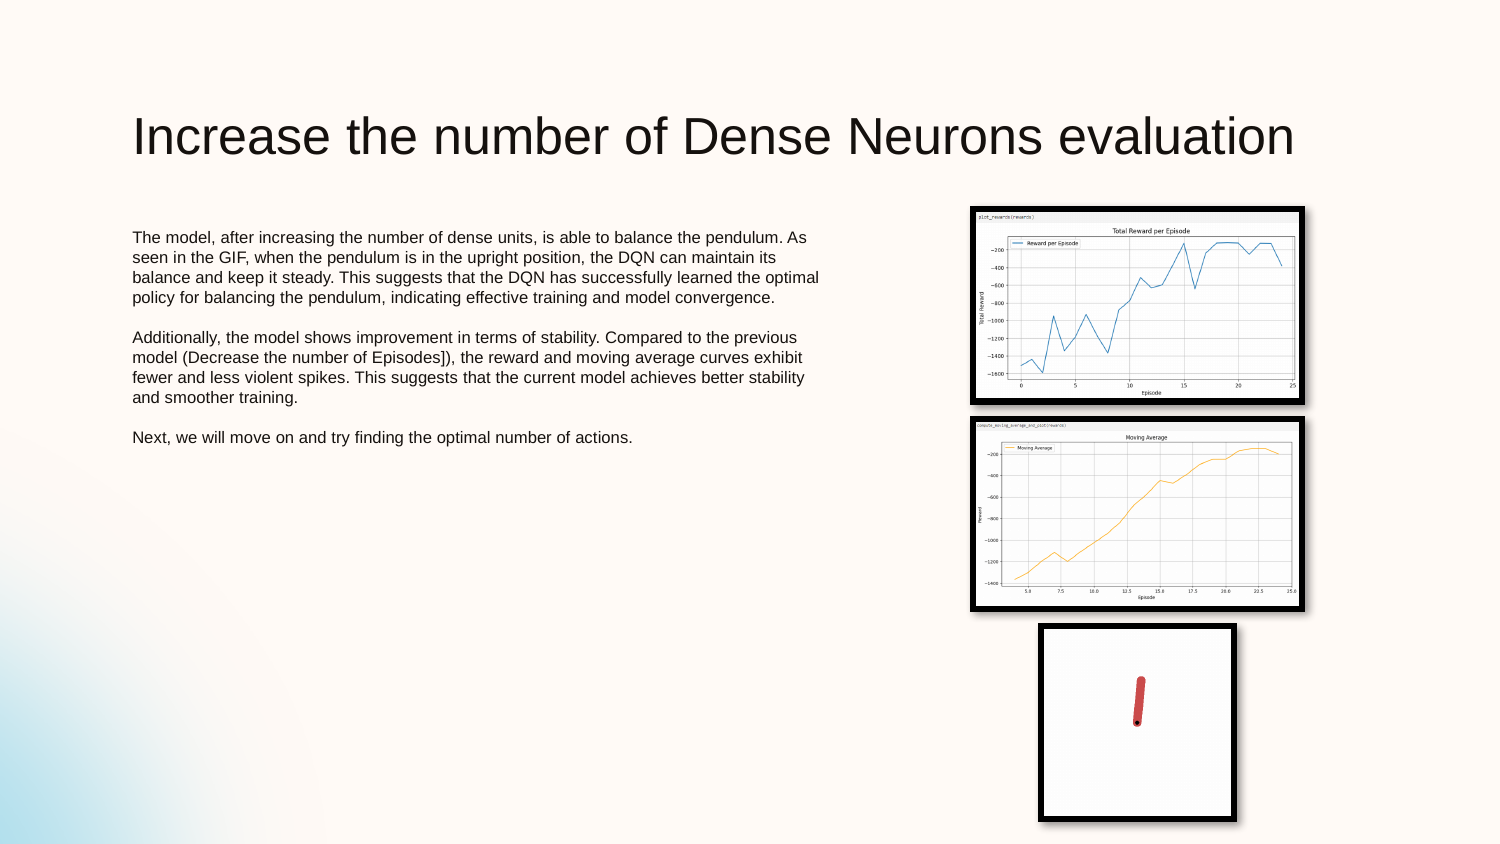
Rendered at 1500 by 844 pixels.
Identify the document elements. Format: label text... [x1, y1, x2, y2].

picture [975, 421, 1299, 607]
picture [975, 211, 1299, 399]
picture [0, 104, 673, 844]
title Increase the number of Dense Neurons evaluation [117, 87, 1383, 178]
subtitle The model, after increasing the number of dense units, is able to balance the pendulum. As seen in the GIF, when the pendulum is in the upright position, the DQN can maintain its balance and keep it steady. This suggests that the DQN has successfully learned the optimal policy for balancing the pendulum, indicating effective training and model convergence. Additionally, the model shows improvement in terms of stability. Compared to the previous model (Decrease the number of Episodes]), the reward and moving average curves exhibit fewer and less violent spikes. This suggests that the current model achieves better stability and smoother training. Next, we will move on and try finding the optimal number of actions. [117, 211, 845, 787]
picture [1043, 629, 1231, 817]
